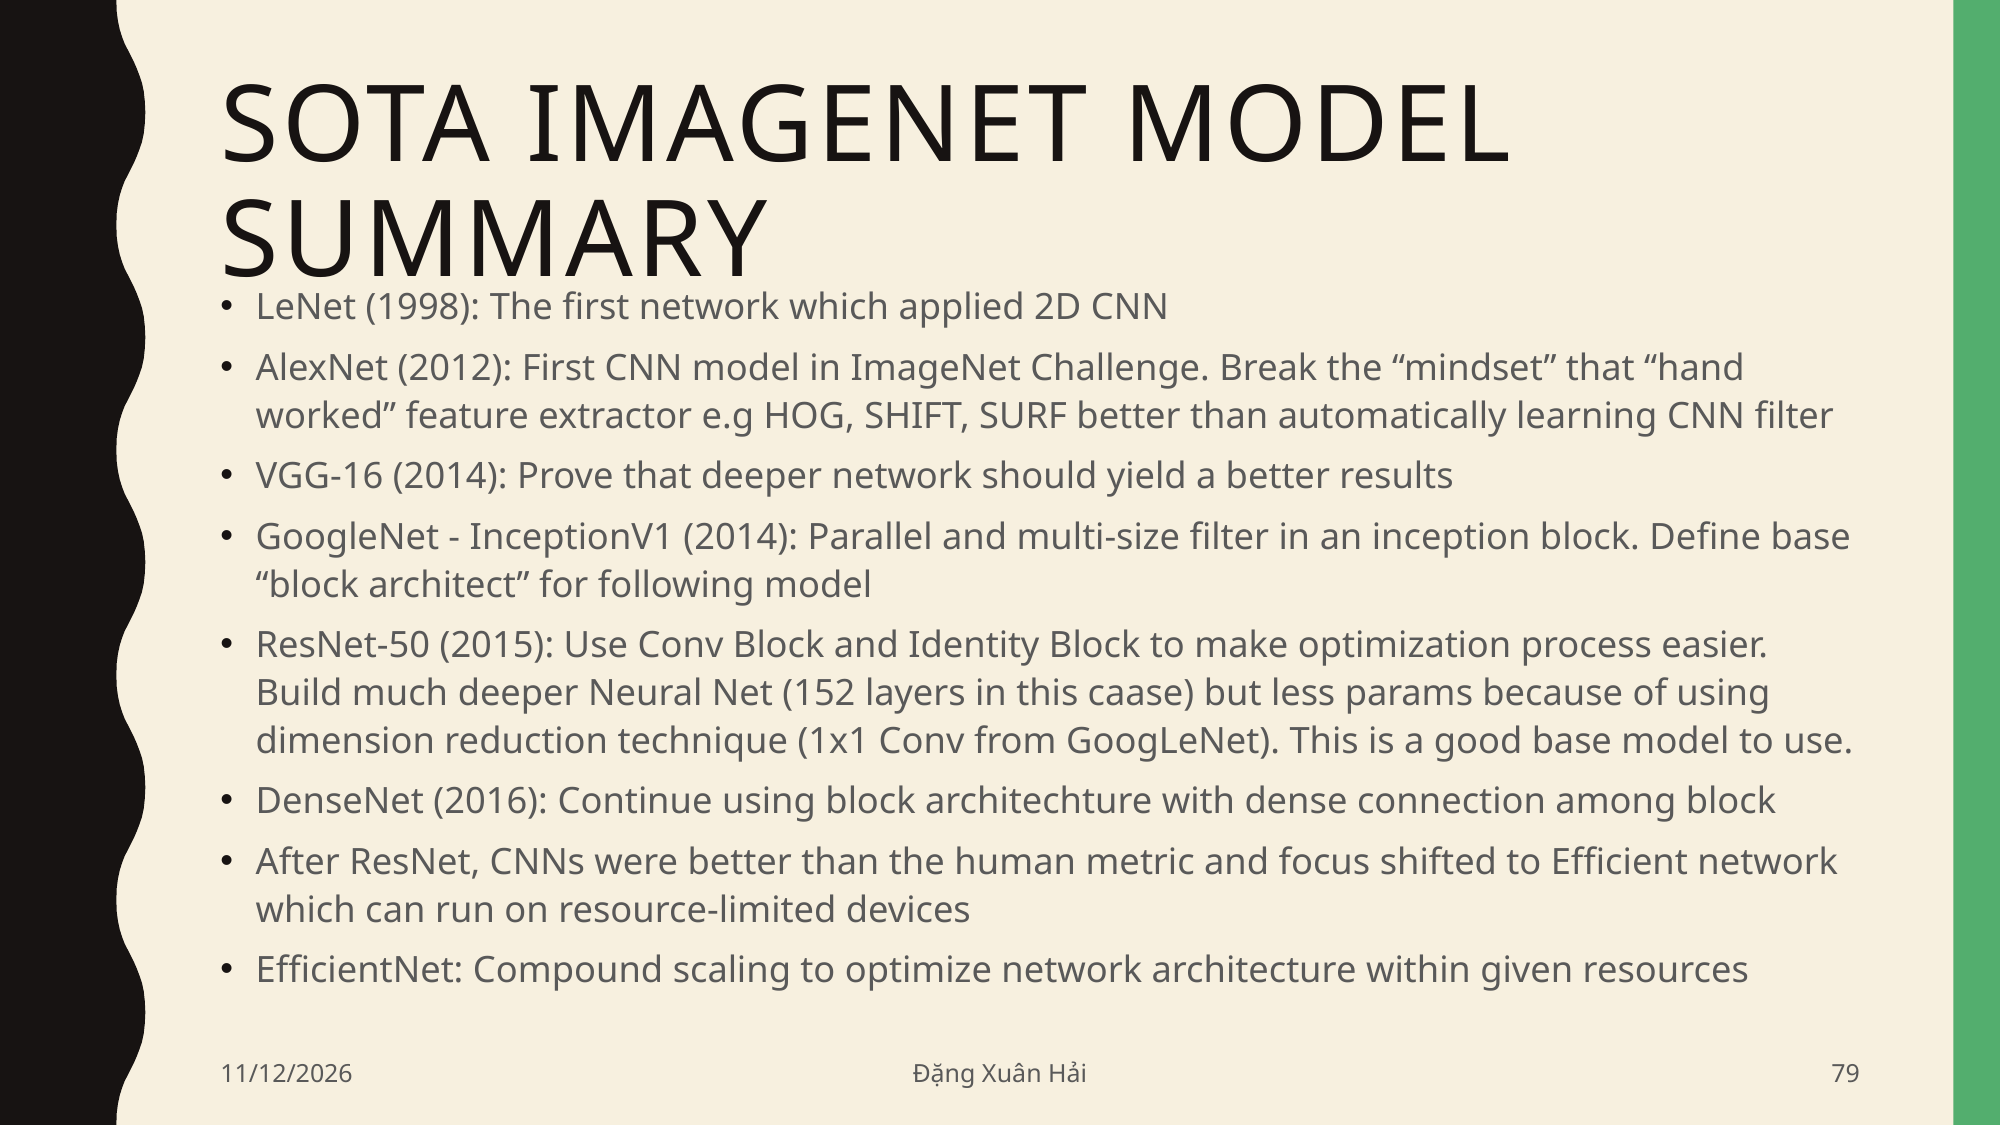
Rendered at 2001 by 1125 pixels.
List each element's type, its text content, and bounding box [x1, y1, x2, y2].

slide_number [205, 1045, 588, 1103]
slide_number 79 [1412, 1045, 1875, 1103]
list LeNet (1998): The first network which applied 2D CNN AlexNet (2012): First CNN model in ImageNet Challenge. Break the “mindset” that “hand worked” feature extractor e.g HOG, SHIFT, SURF better than automatically learning CNN filter VGG-16 (2014): Prove that deeper network should yield a better results GoogleNet - InceptionV1 (2014): Parallel and multi-size filter in an inception block. Define base “block architect” for following model ResNet-50 (2015): Use Conv Block and Identity Block to make optimization process easier. Build much deeper Neural Net (152 layers in this caase) but less params because of using dimension reduction technique (1x1 Conv from GoogLeNet). This is a good base model to use. DenseNet (2016): Continue using block architechture with dense connection among block After ResNet, CNNs were better than the human metric and focus shifted to Efficient network which can run on resource-limited devices EfficientNet: Compound scaling to optimize network architecture within given resources [205, 271, 1875, 1046]
title Sota imagenet model summary [205, 62, 1875, 271]
footer Đặng Xuân Hải [662, 1045, 1338, 1103]
